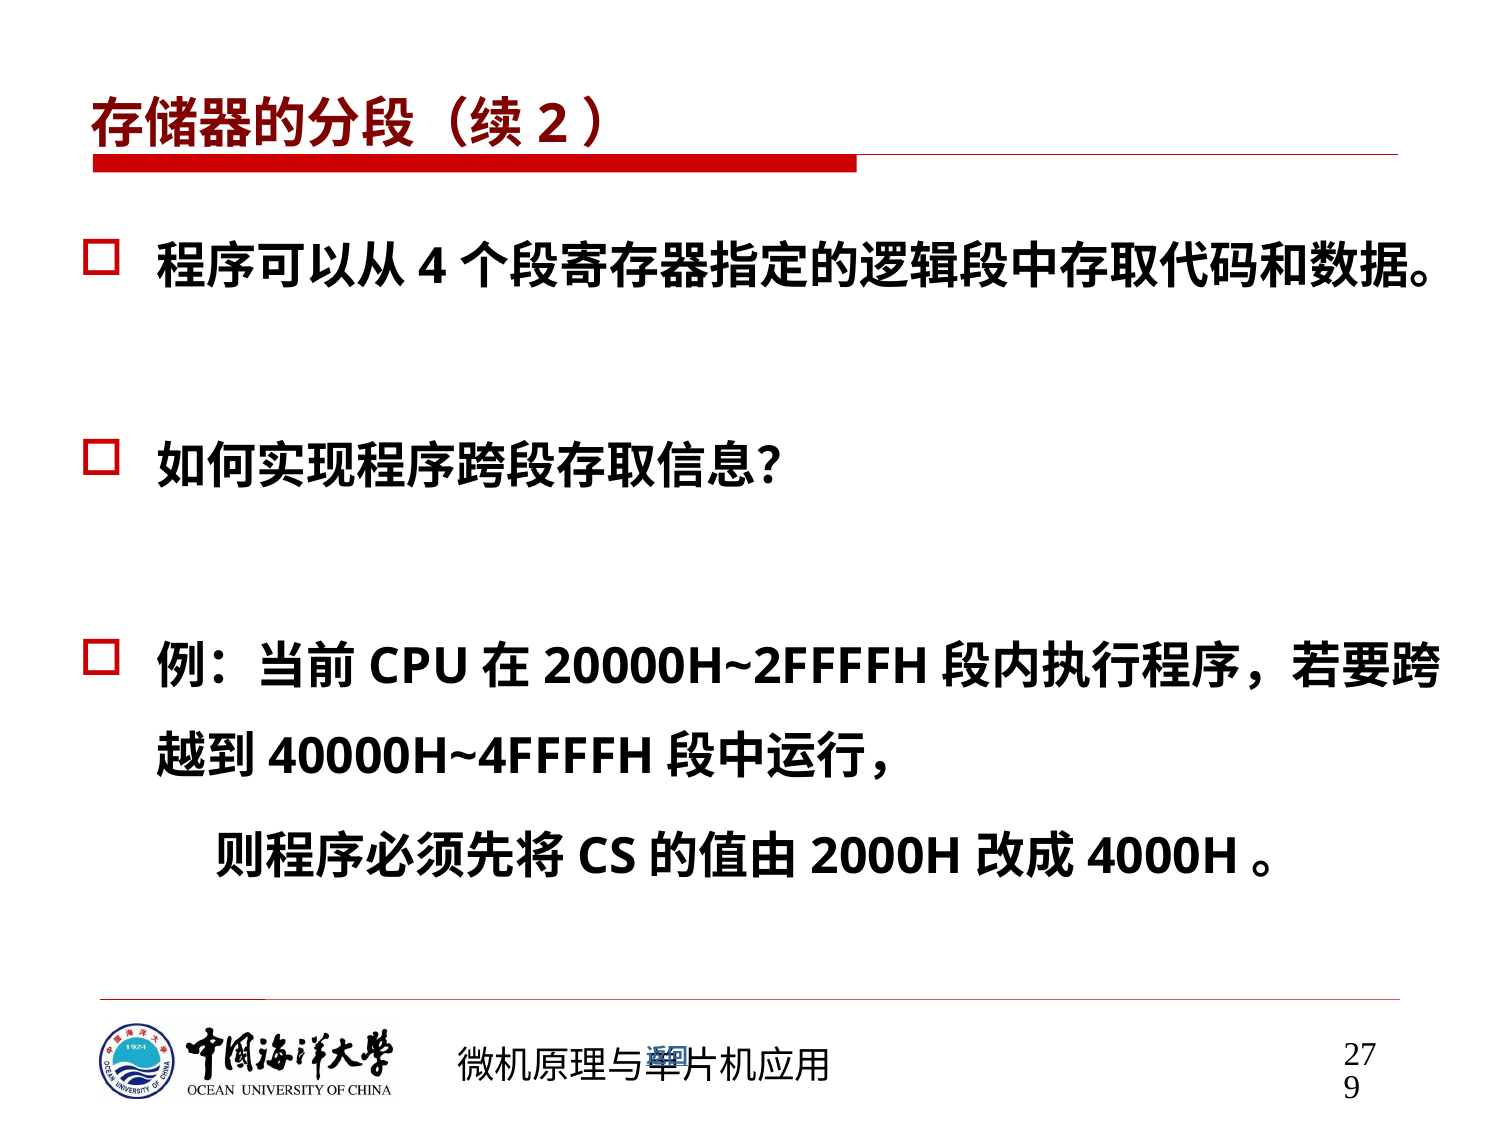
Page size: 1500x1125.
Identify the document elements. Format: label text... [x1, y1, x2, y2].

picture [99, 1017, 396, 1099]
text_box 返回 [631, 1034, 833, 1080]
title 存储器的分段（续2） [75, 45, 1425, 161]
slide_number 279 [1328, 1024, 1407, 1103]
list 程序可以从4个段寄存器指定的逻辑段中存取代码和数据。 如何实现程序跨段存取信息？ 例：当前CPU在20000H~2FFFFH段内执行程序，若要跨越到40000H~4FFFFH段中运行， 则程序必须先将CS的值由2000H改成4000H。 [64, 196, 1459, 870]
